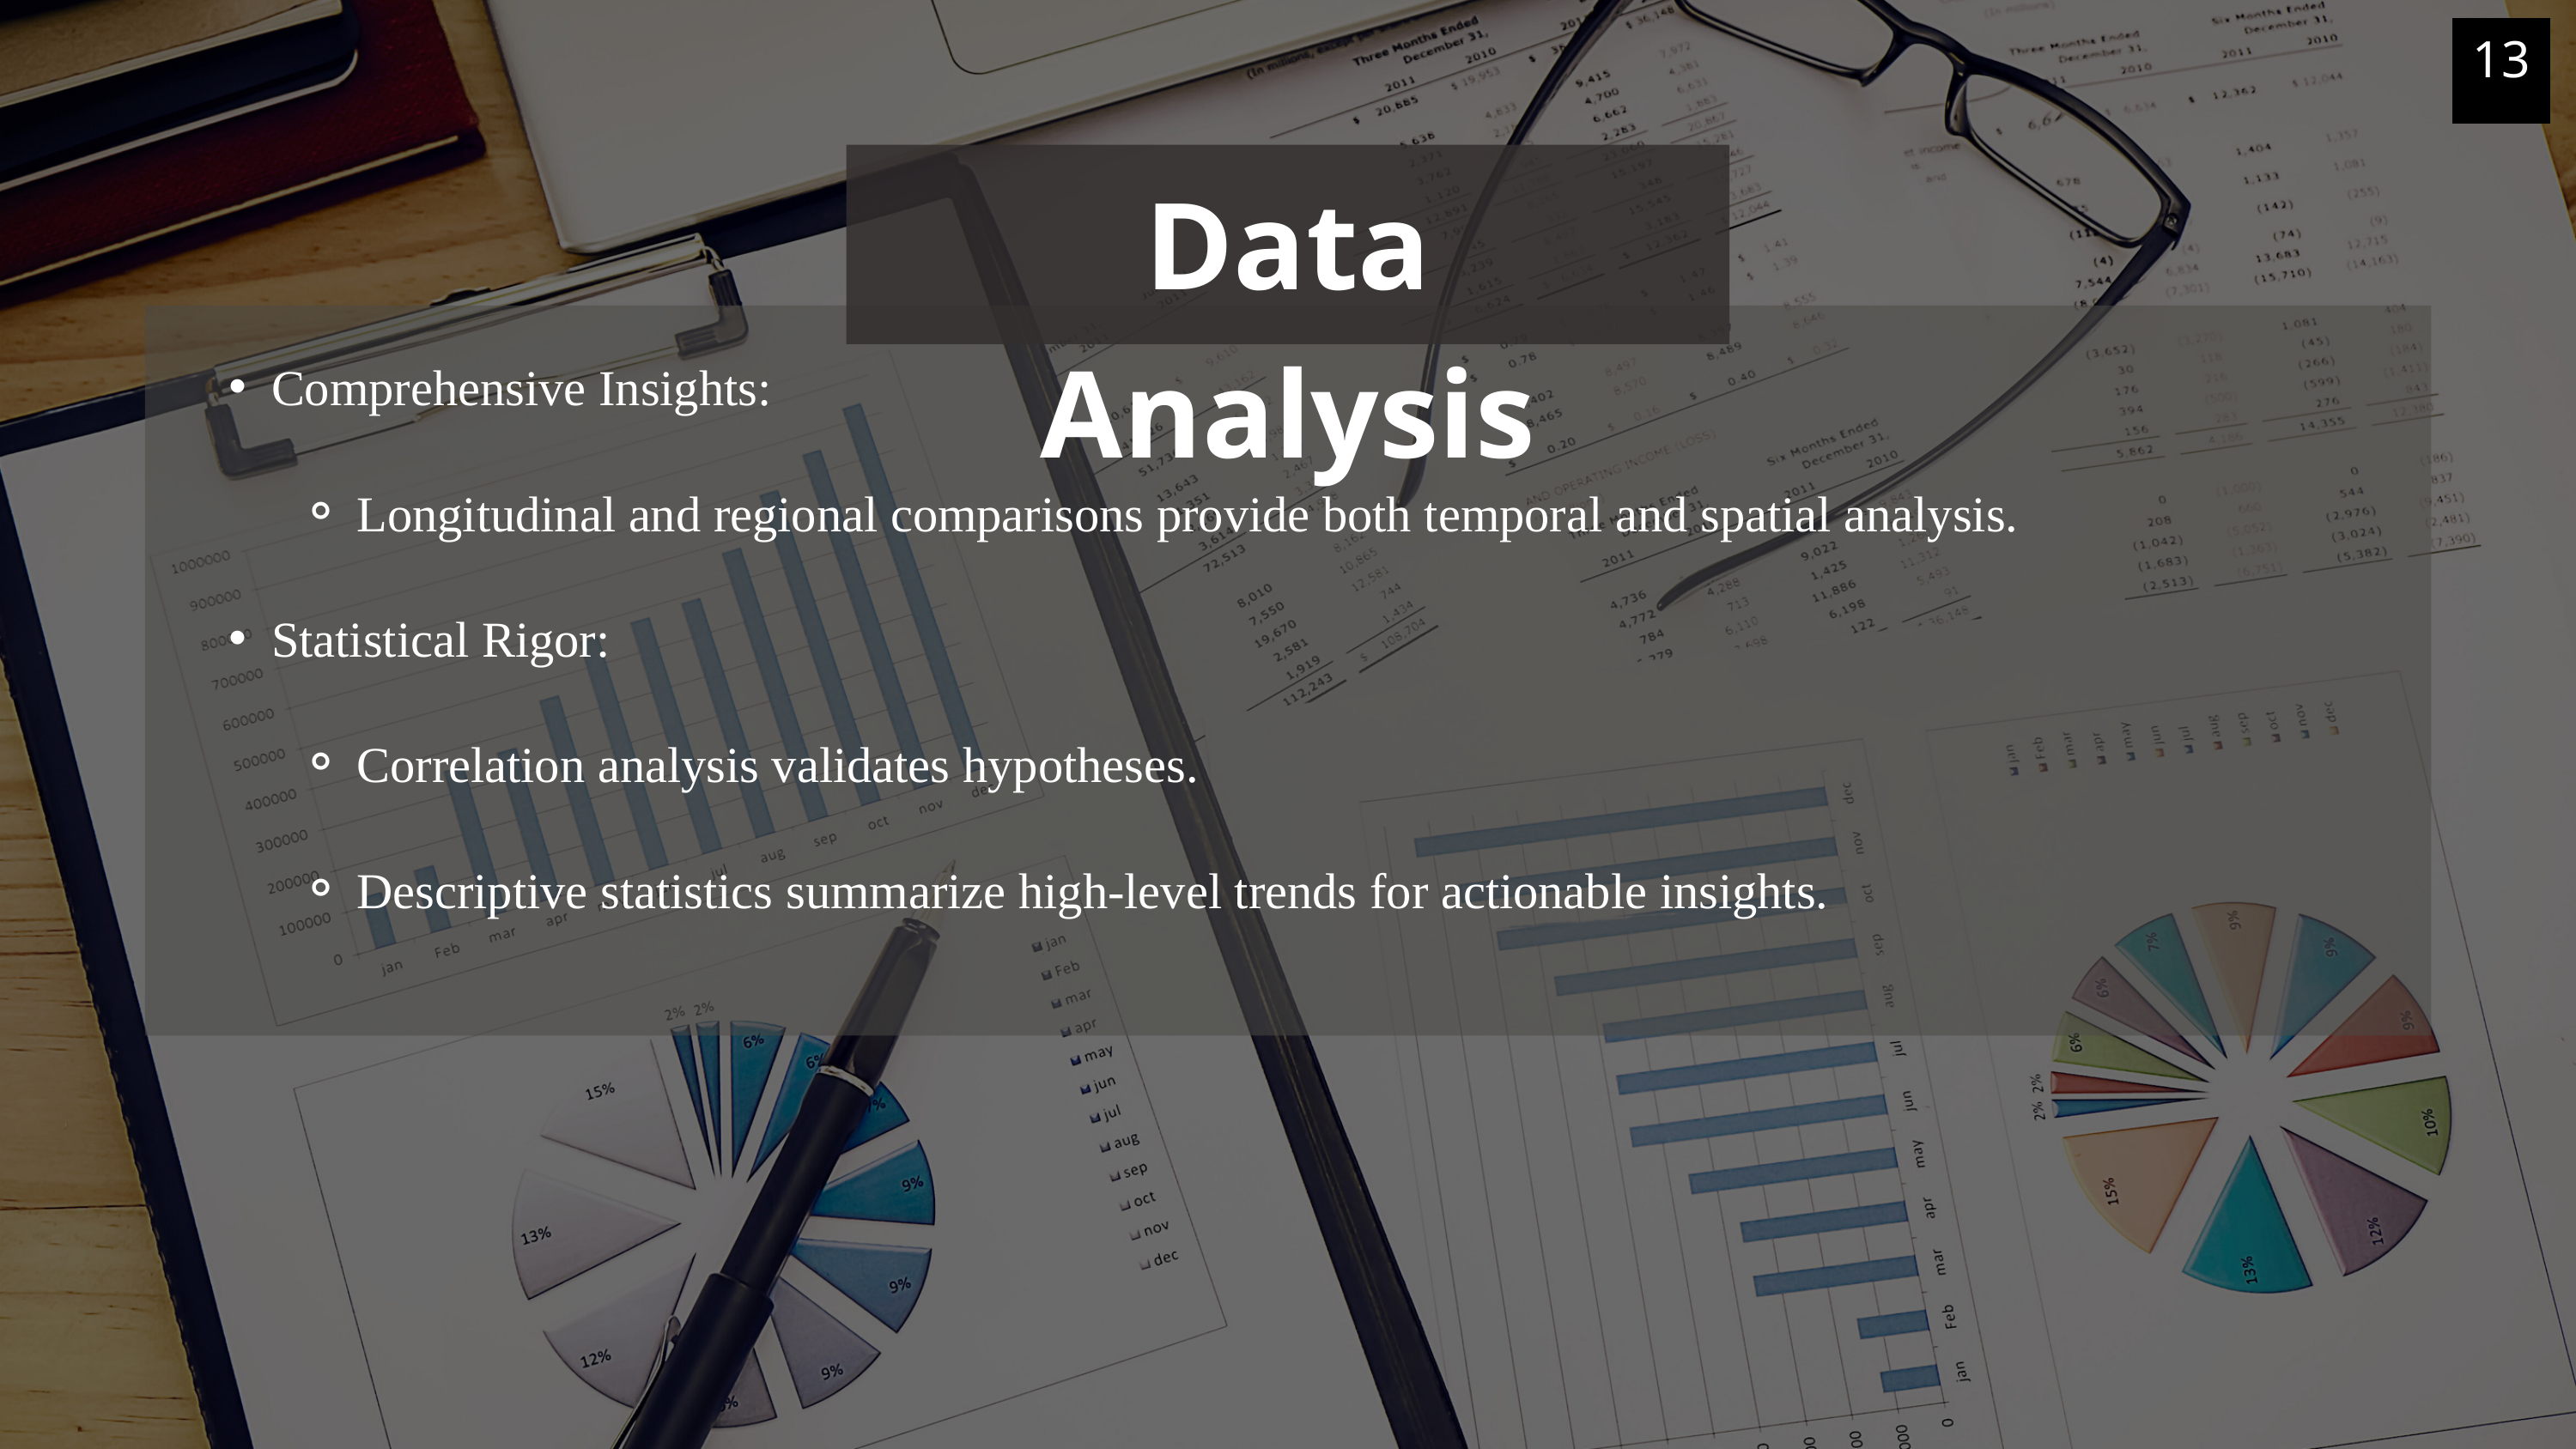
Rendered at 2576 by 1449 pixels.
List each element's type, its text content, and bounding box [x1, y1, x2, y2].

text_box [144, 305, 2432, 1036]
text_box Comprehensive Insights: Longitudinal and regional comparisons provide both temporal and spatial analysis. Statistical Rigor: Correlation analysis validates hypotheses. Descriptive statistics summarize high-level trends for actionable insights. [185, 290, 841, 302]
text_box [2452, 17, 2551, 124]
text_box [0, 0, 2576, 1449]
text_box Comprehensive Insights: Longitudinal and regional comparisons provide both temporal and spatial analysis. Statistical Rigor: Correlation analysis validates hypotheses. Descriptive statistics summarize high-level trends for actionable insights. [1734, 290, 2222, 302]
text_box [846, 144, 1730, 345]
